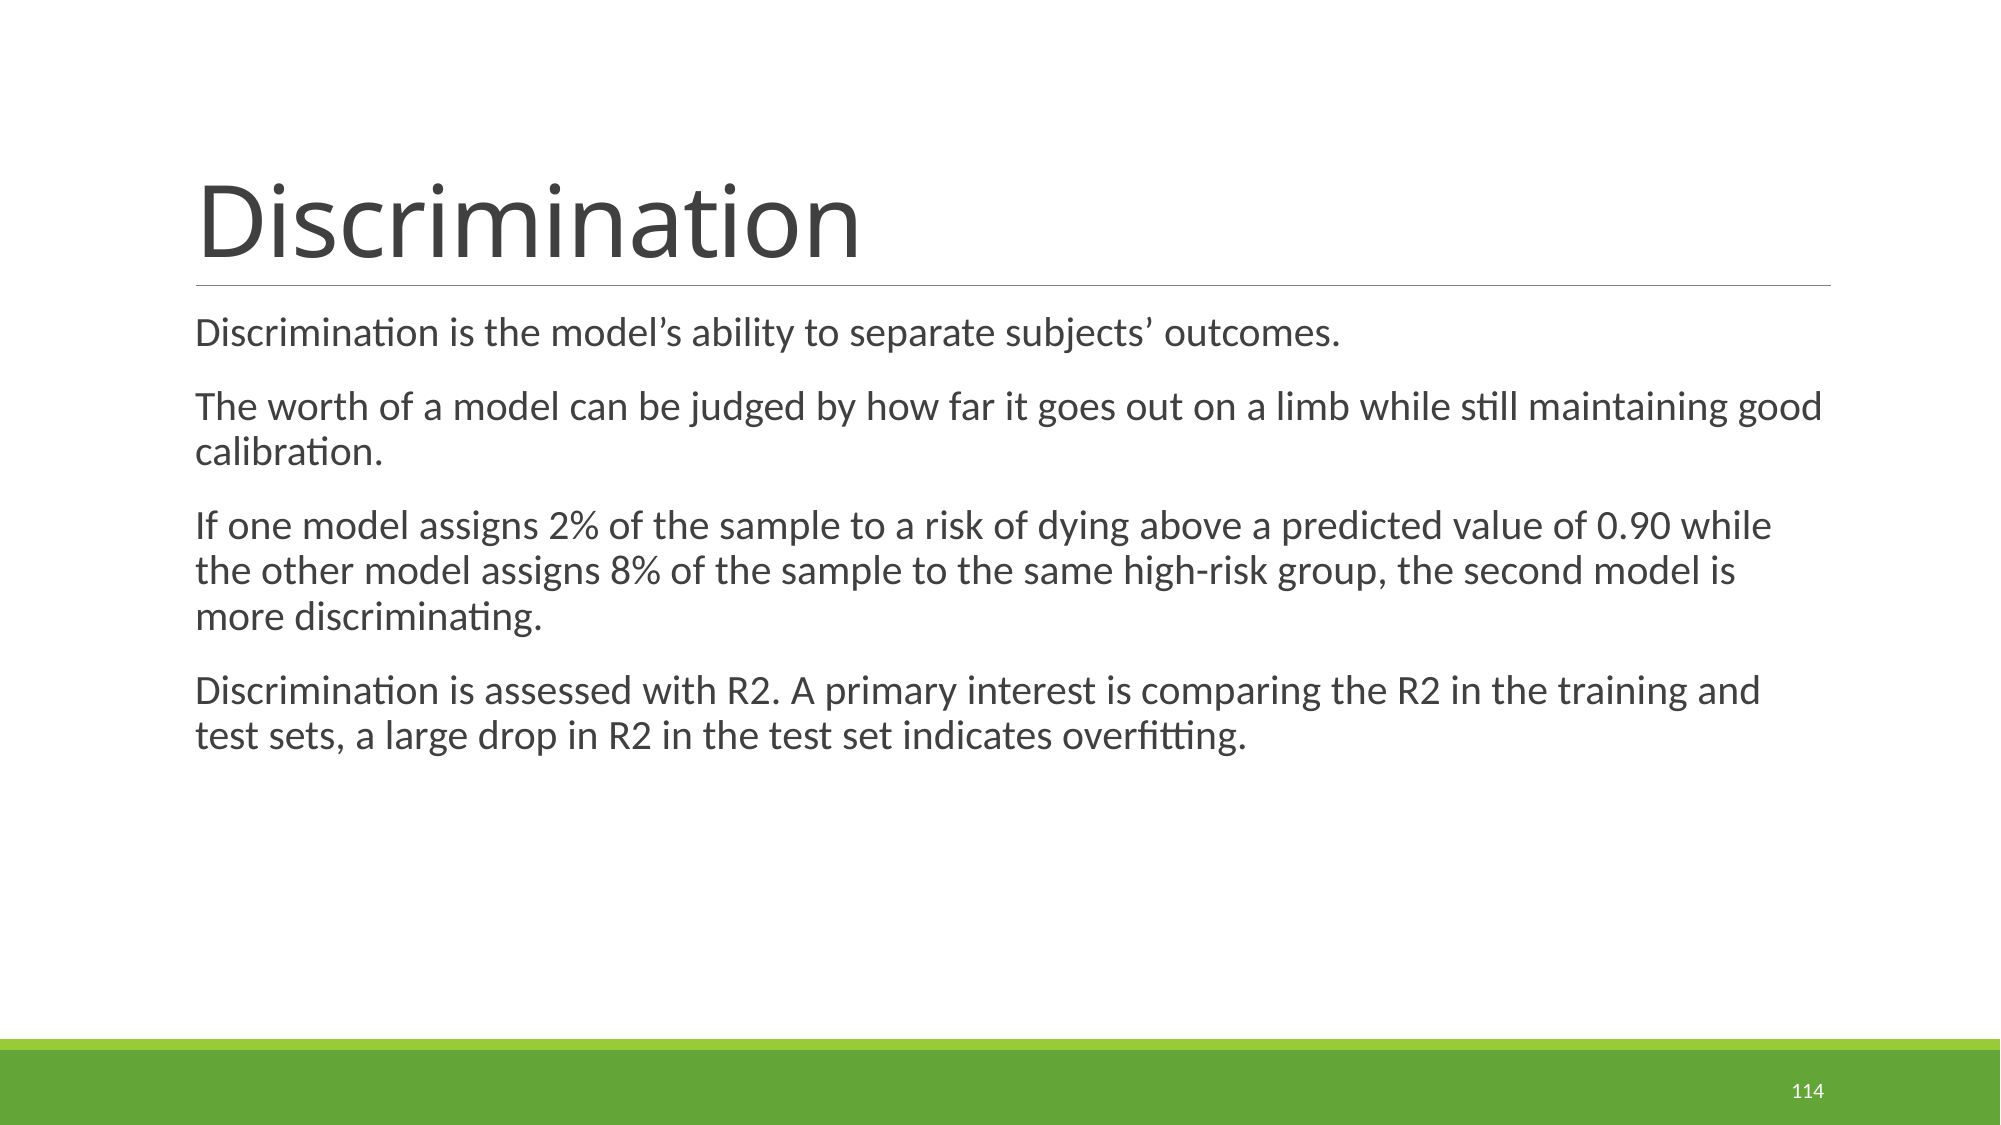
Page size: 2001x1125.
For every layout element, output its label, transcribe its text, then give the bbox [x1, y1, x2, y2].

list Discrimination is the model’s ability to separate subjects’ outcomes. The worth of a model can be judged by how far it goes out on a limb while still maintaining good calibration. If one model assigns 2% of the sample to a risk of dying above a predicted value of 0.90 while the other model assigns 8% of the sample to the same high-risk group, the second model is more discriminating. Discrimination is assessed with R2. A primary interest is comparing the R2 in the training and test sets, a large drop in R2 in the test set indicates overfitting. [180, 302, 1830, 963]
title Discrimination [180, 47, 1830, 285]
slide_number 114 [1624, 1059, 1840, 1120]
